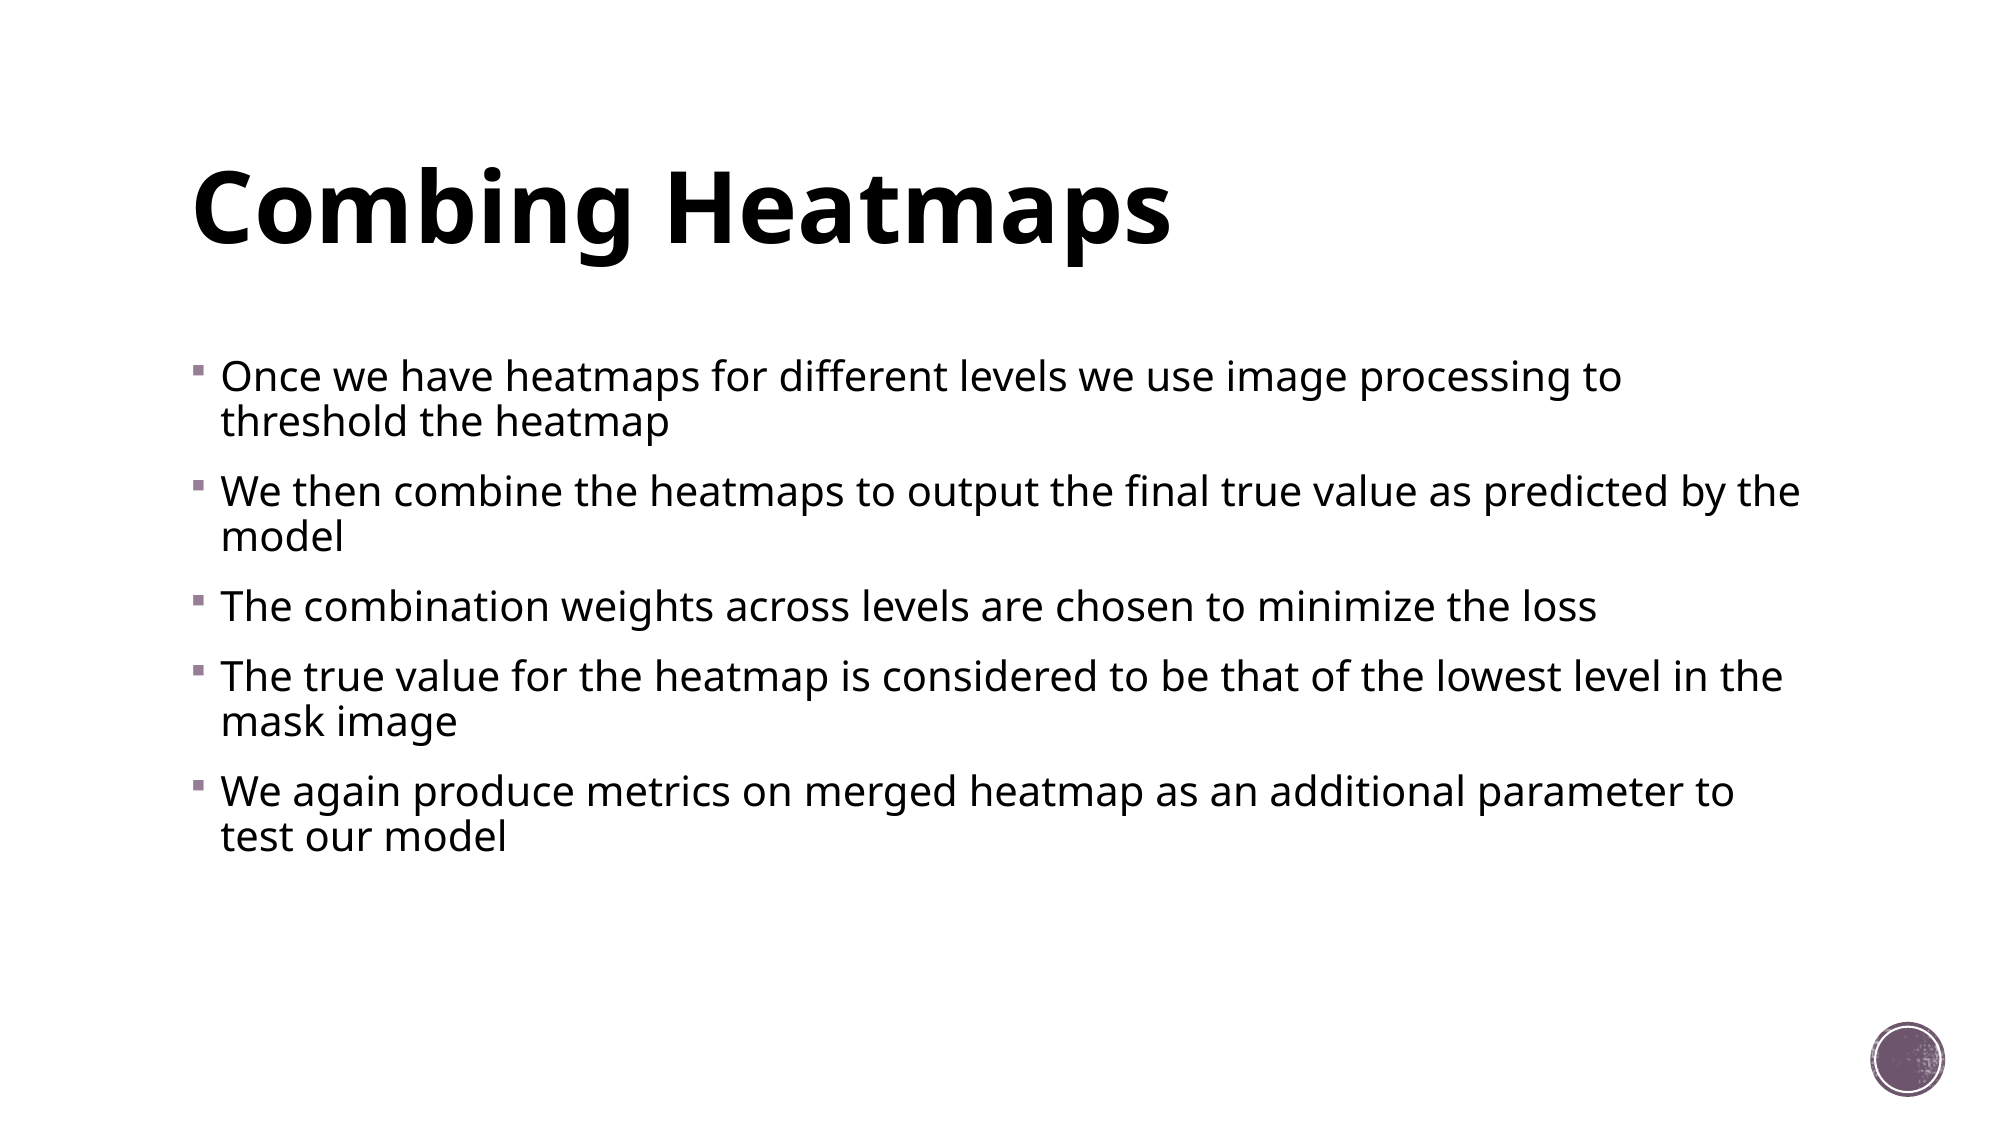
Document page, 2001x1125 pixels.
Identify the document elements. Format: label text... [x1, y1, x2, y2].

list Once we have heatmaps for different levels we use image processing to threshold the heatmap We then combine the heatmaps to output the final true value as predicted by the model The combination weights across levels are chosen to minimize the loss The true value for the heatmap is considered to be that of the lowest level in the mask image We again produce metrics on merged heatmap as an additional parameter to test our model [175, 348, 1826, 1013]
title Combing Heatmaps [175, 79, 1826, 344]
